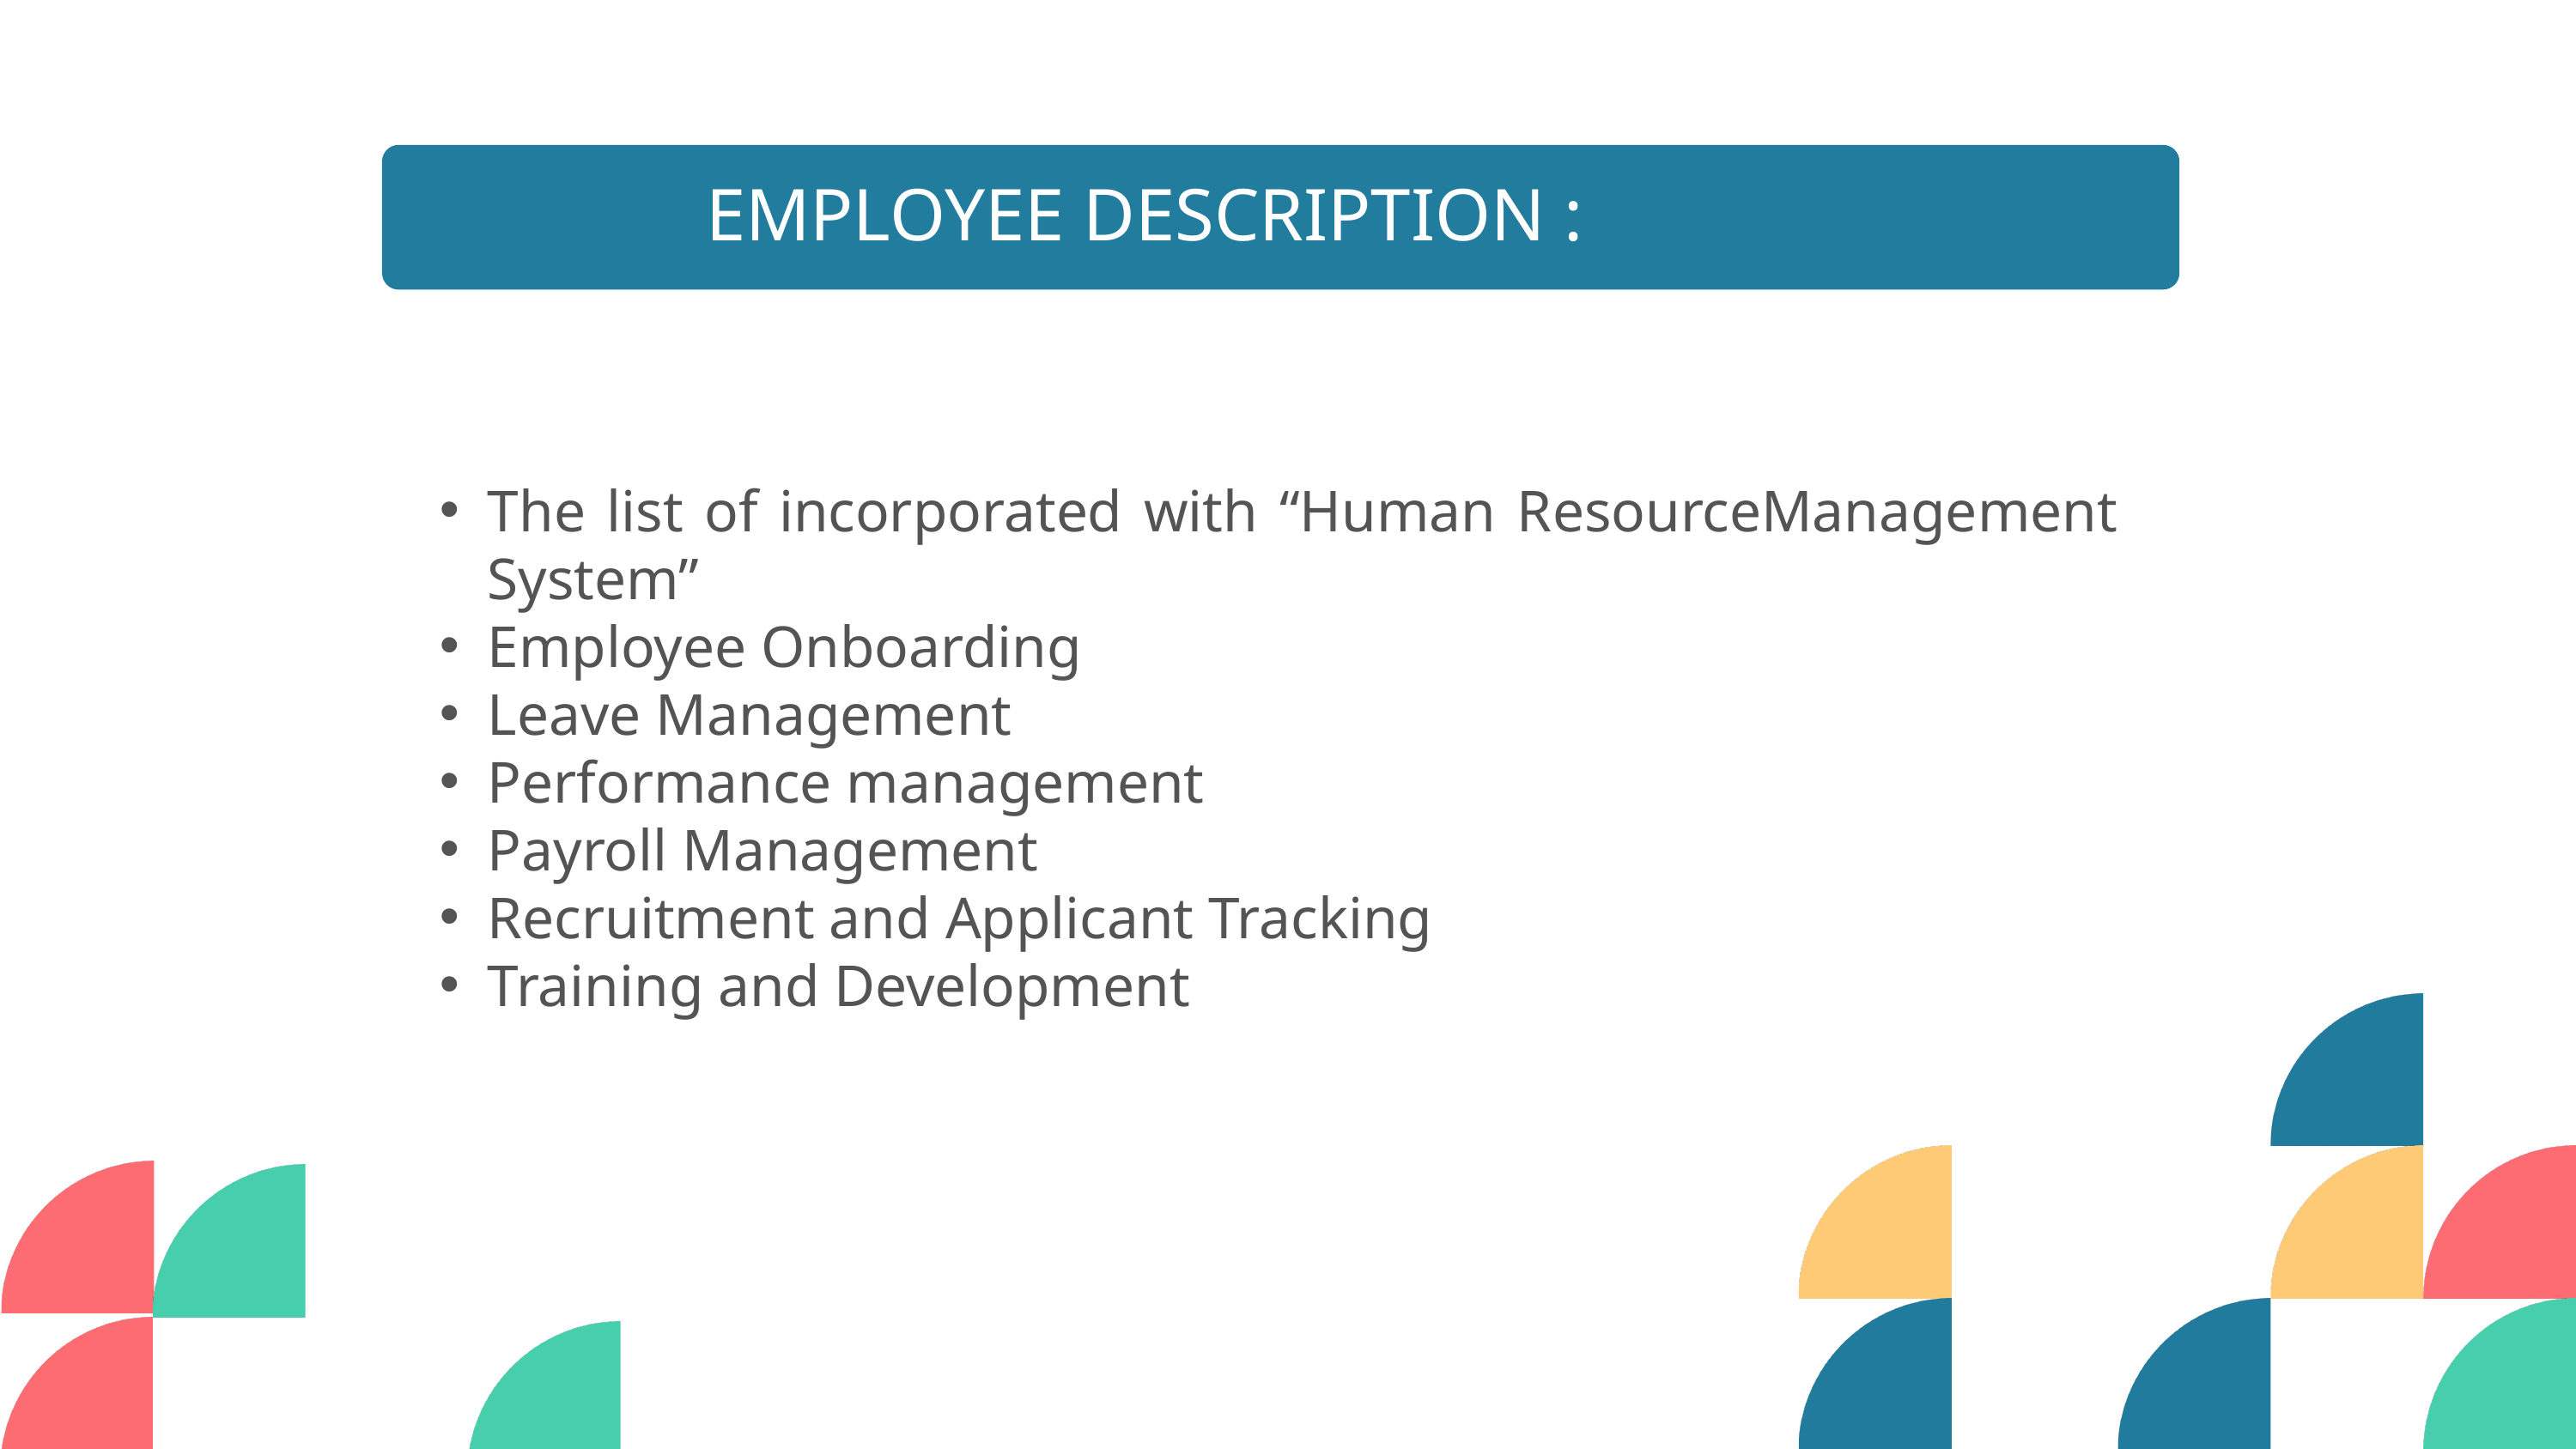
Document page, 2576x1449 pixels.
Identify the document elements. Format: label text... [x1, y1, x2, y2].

text_box [2270, 1145, 2424, 1299]
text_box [381, 144, 2180, 290]
text_box [2423, 1298, 2576, 1449]
text_box [2270, 993, 2424, 1145]
text_box [467, 1321, 621, 1449]
text_box [1798, 1298, 1952, 1449]
text_box [2424, 1145, 2576, 1298]
text_box [152, 1164, 306, 1318]
text_box The list of incorporated with “Human ResourceManagement System” Employee Onboarding Leave Management Performance management Payroll Management Recruitment and Applicant Tracking Training and Development [391, 475, 2118, 1086]
text_box [1, 1161, 155, 1314]
text_box [0, 1317, 153, 1449]
text_box [1798, 1145, 1952, 1298]
text_box [2117, 1298, 2271, 1449]
